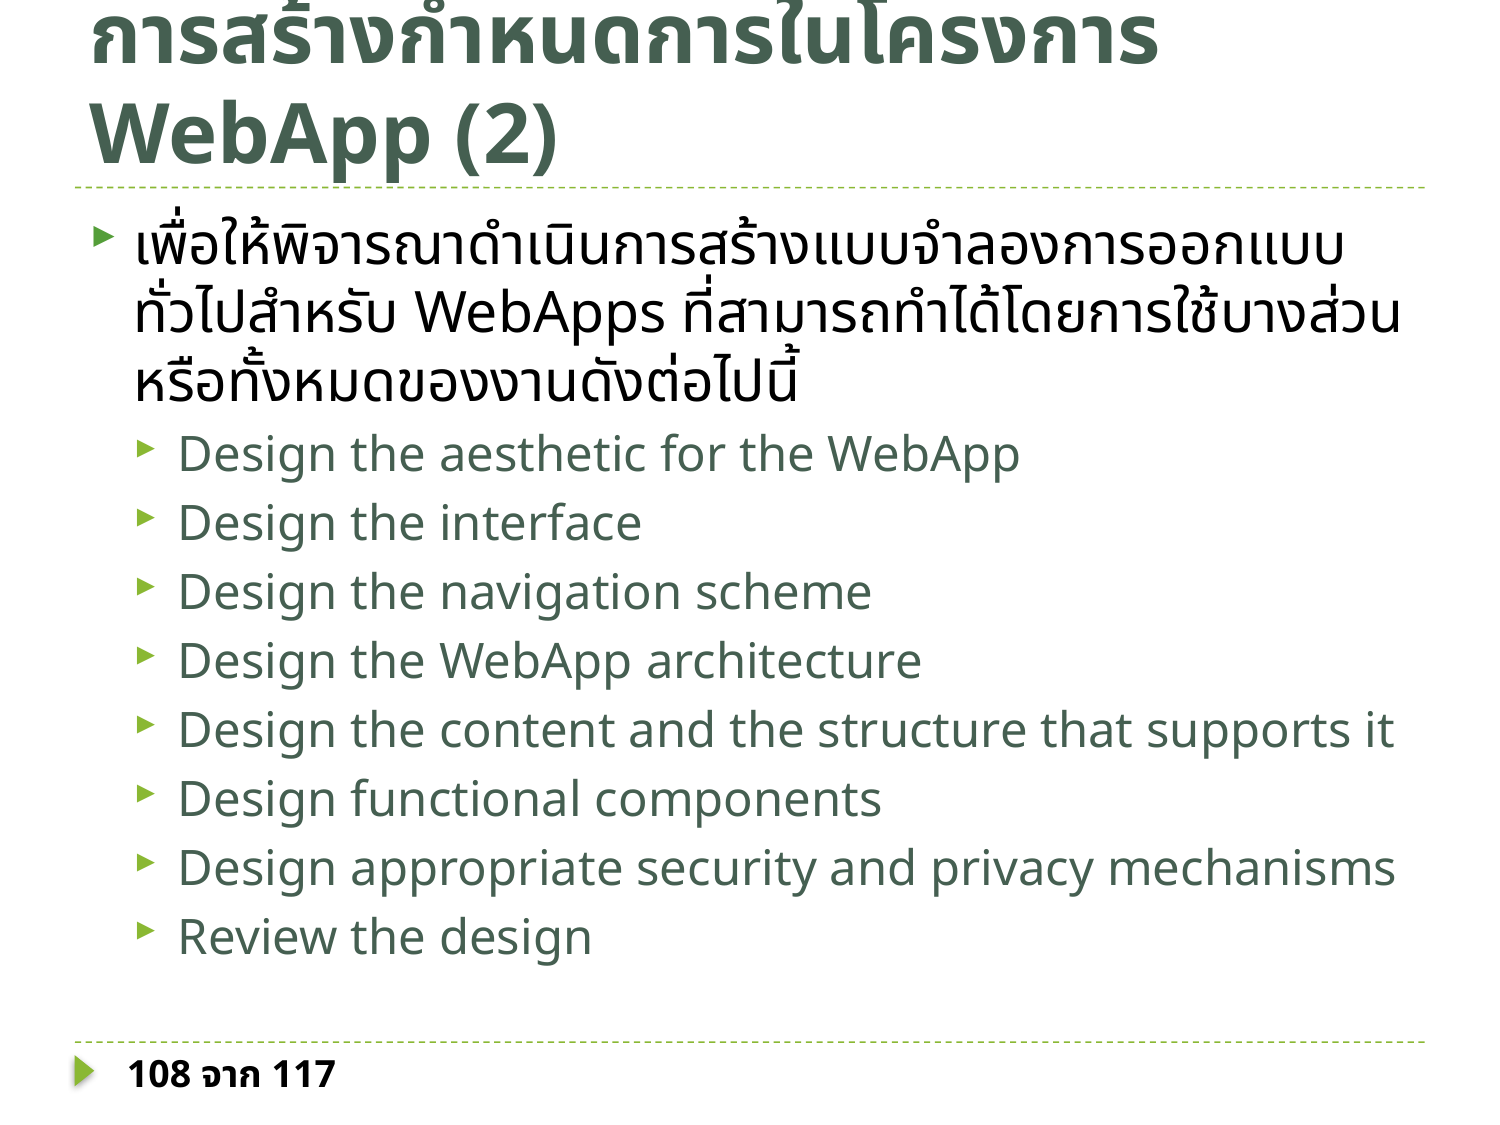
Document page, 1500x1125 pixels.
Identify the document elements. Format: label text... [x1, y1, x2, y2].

list เพื่อให้พิจารณาดำเนินการสร้างแบบจำลองการออกแบบทั่วไปสำหรับ WebApps ที่สามารถทำได้โดยการใช้บางส่วนหรือทั้งหมดของงานดังต่อไปนี้ Design the aesthetic for the WebApp Design the interface Design the navigation scheme Design the WebApp architecture Design the content and the structure that supports it Design functional components Design appropriate security and privacy mechanisms Review the design [75, 200, 1425, 1010]
title การสร้างกำหนดการในโครงการ WebApp (2) [75, 24, 1425, 188]
slide_number 108 จาก 117 [112, 1042, 438, 1103]
